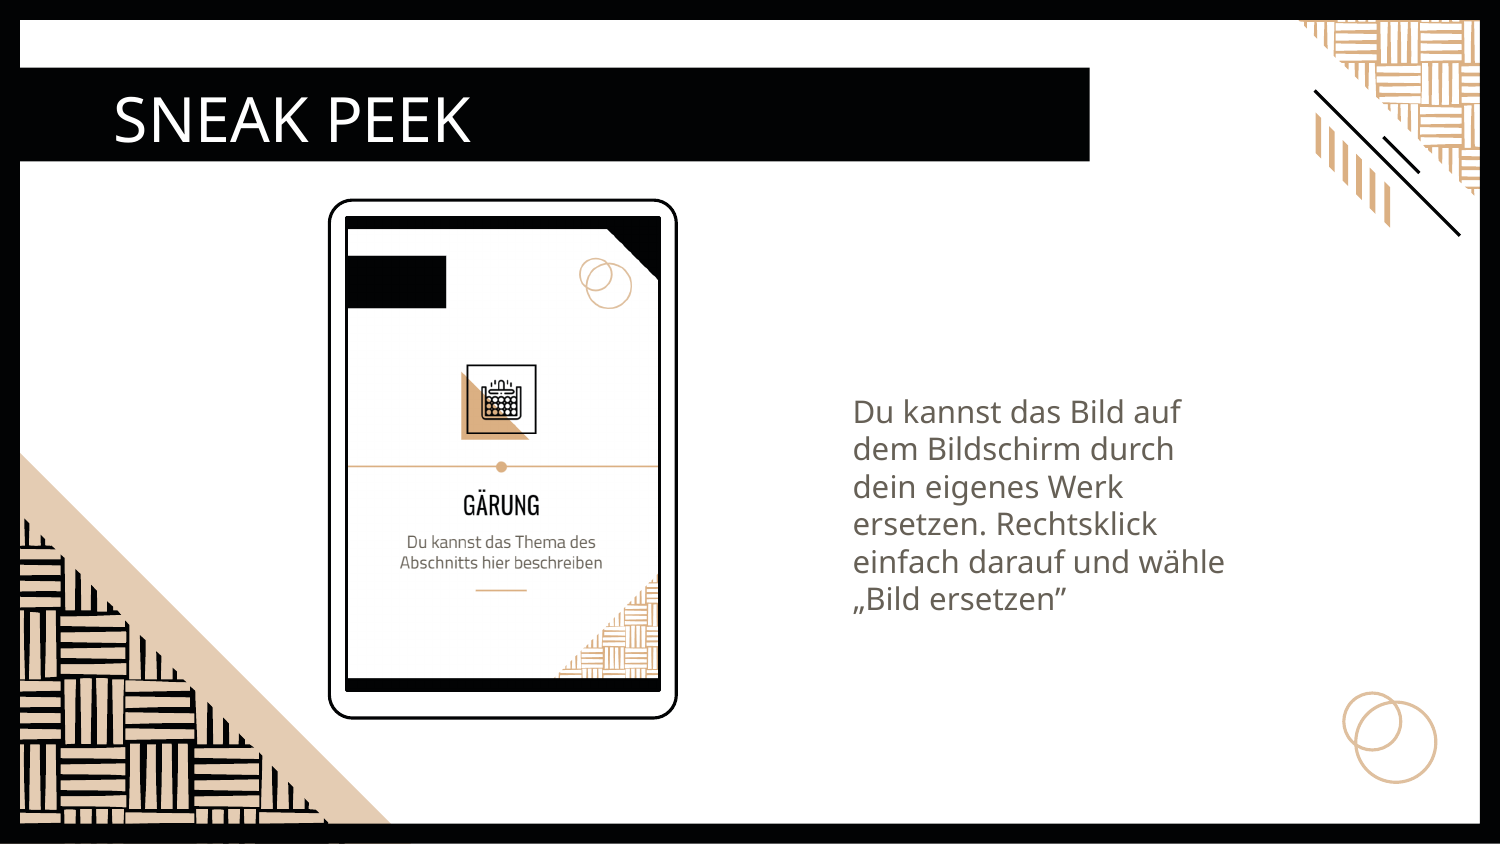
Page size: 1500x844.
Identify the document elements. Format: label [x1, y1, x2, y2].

picture [347, 218, 659, 689]
text_box [329, 200, 677, 719]
subtitle [837, 377, 1258, 607]
title [98, 70, 1378, 165]
